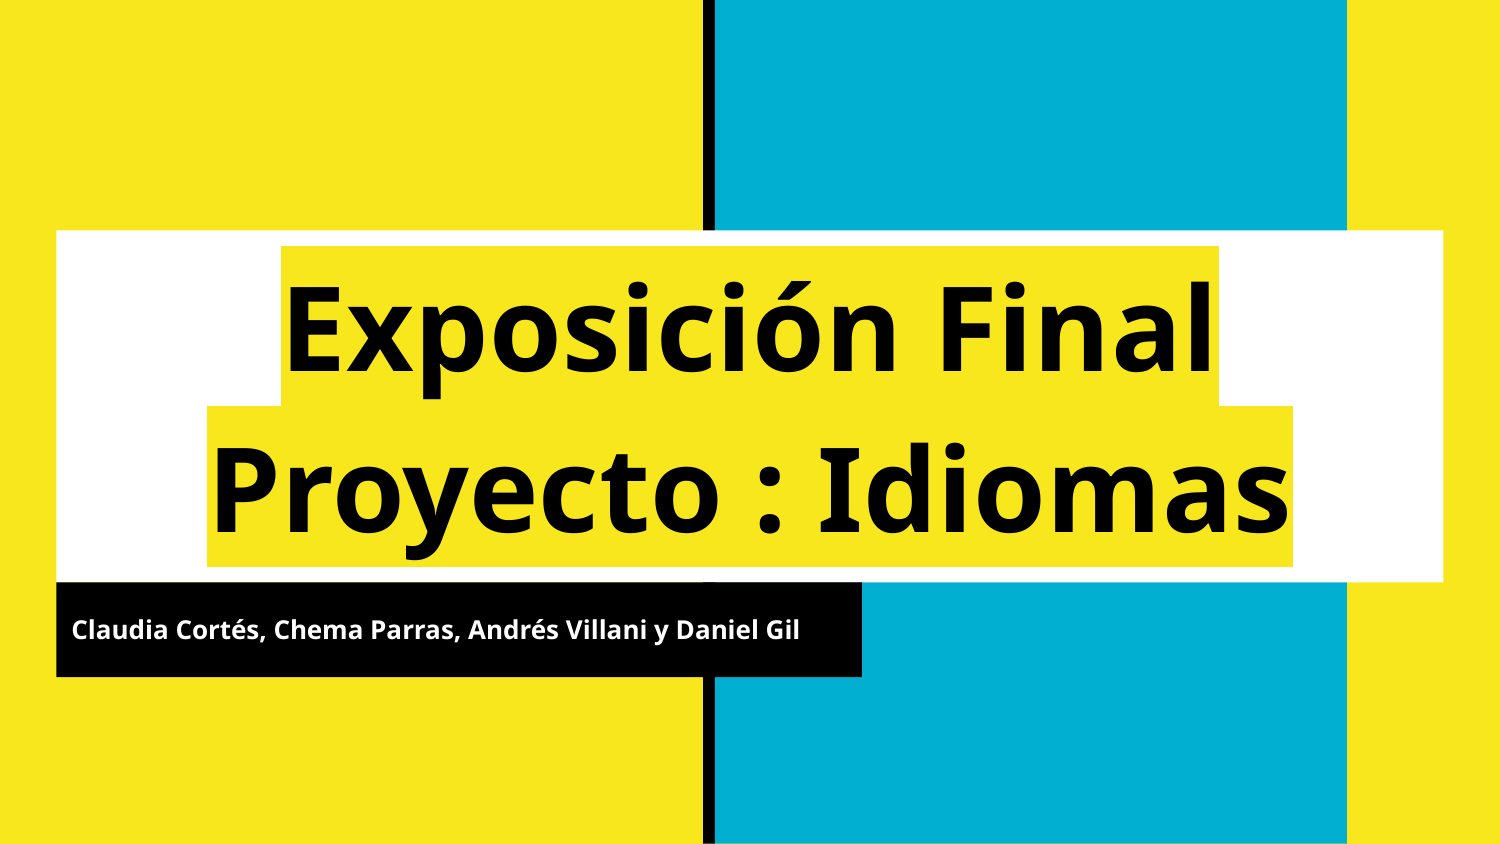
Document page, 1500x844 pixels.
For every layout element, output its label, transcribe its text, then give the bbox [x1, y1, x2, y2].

title Exposición Final Proyecto : Idiomas [56, 230, 1444, 583]
subtitle Claudia Cortés, Chema Parras, Andrés Villani y Daniel Gil [56, 582, 862, 678]
